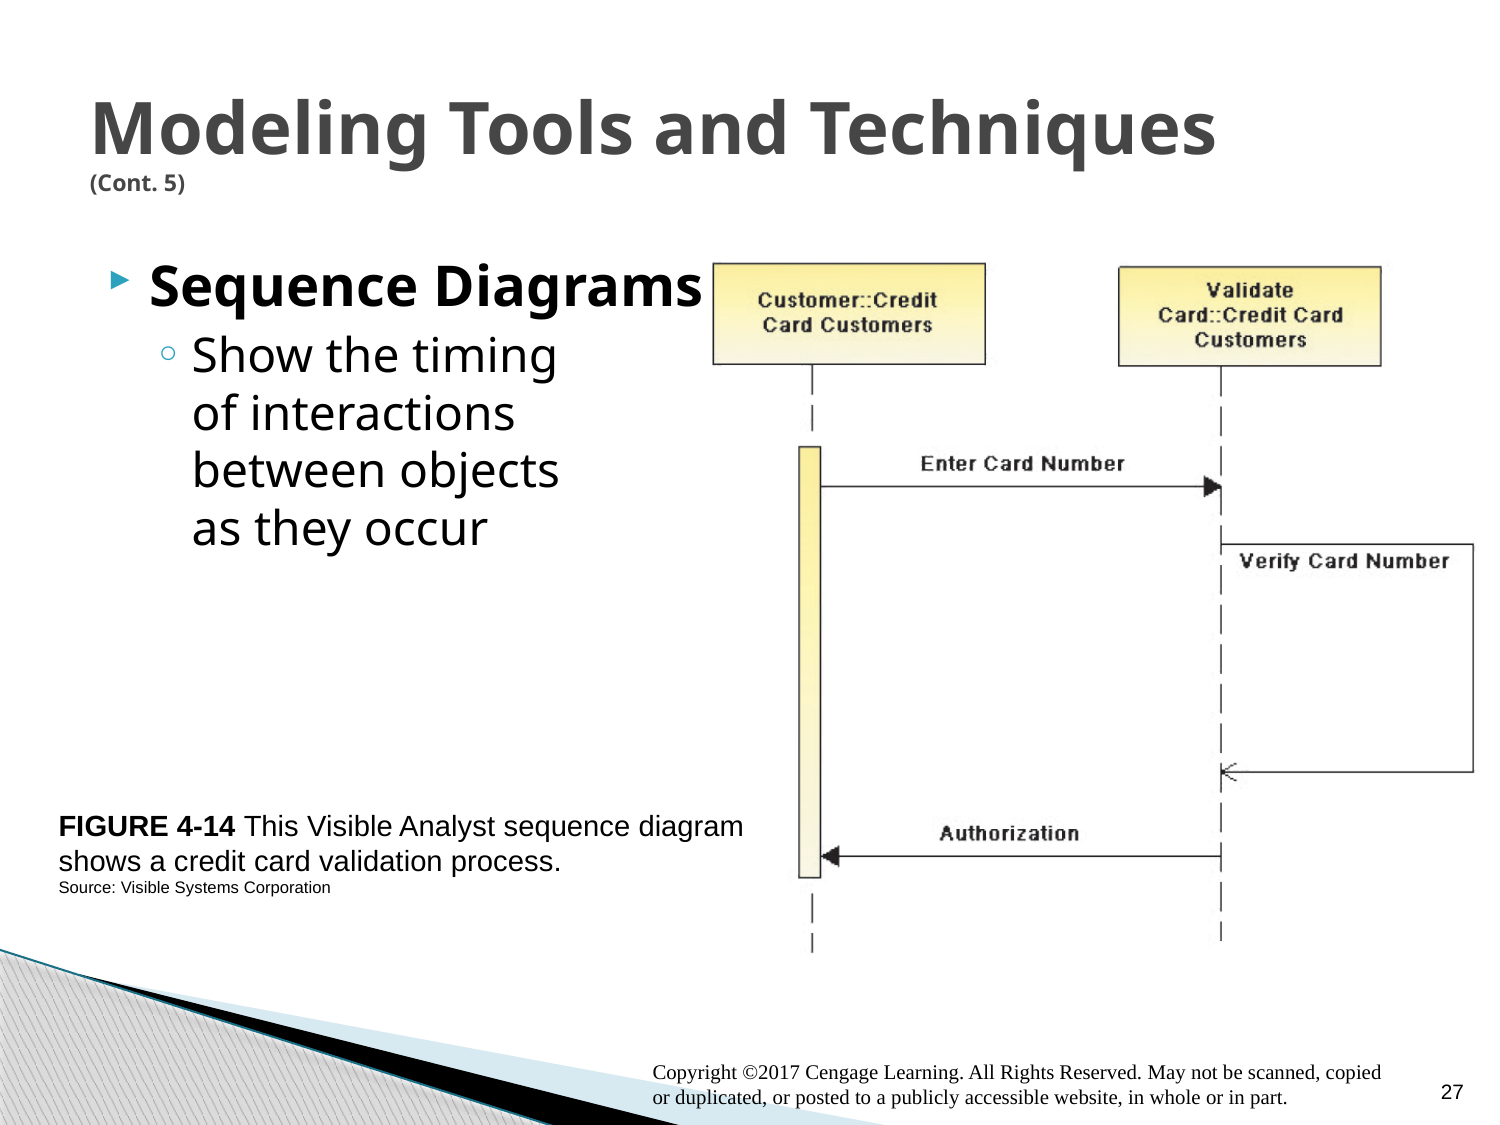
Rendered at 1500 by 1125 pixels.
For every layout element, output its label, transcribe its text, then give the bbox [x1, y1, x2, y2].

picture [712, 257, 1500, 959]
title Modeling Tools and Techniques (Cont. 5) [75, 45, 1425, 233]
slide_number 27 [1419, 1051, 1479, 1112]
list Sequence Diagrams Show the timing of interactions between objects as they occur [75, 243, 775, 799]
list Sequence Diagrams Show the timing of interactions between objects as they occur [75, 905, 775, 1050]
text_box FIGURE 4-14 This Visible Analyst sequence diagram shows a credit card validation process. Source: Visible Systems Corporation [43, 799, 706, 905]
footer Copyright ©2017 Cengage Learning. All Rights Reserved. May not be scanned, copied or duplicated, or posted to a publicly accessible website, in whole or in part. [637, 1051, 1419, 1112]
